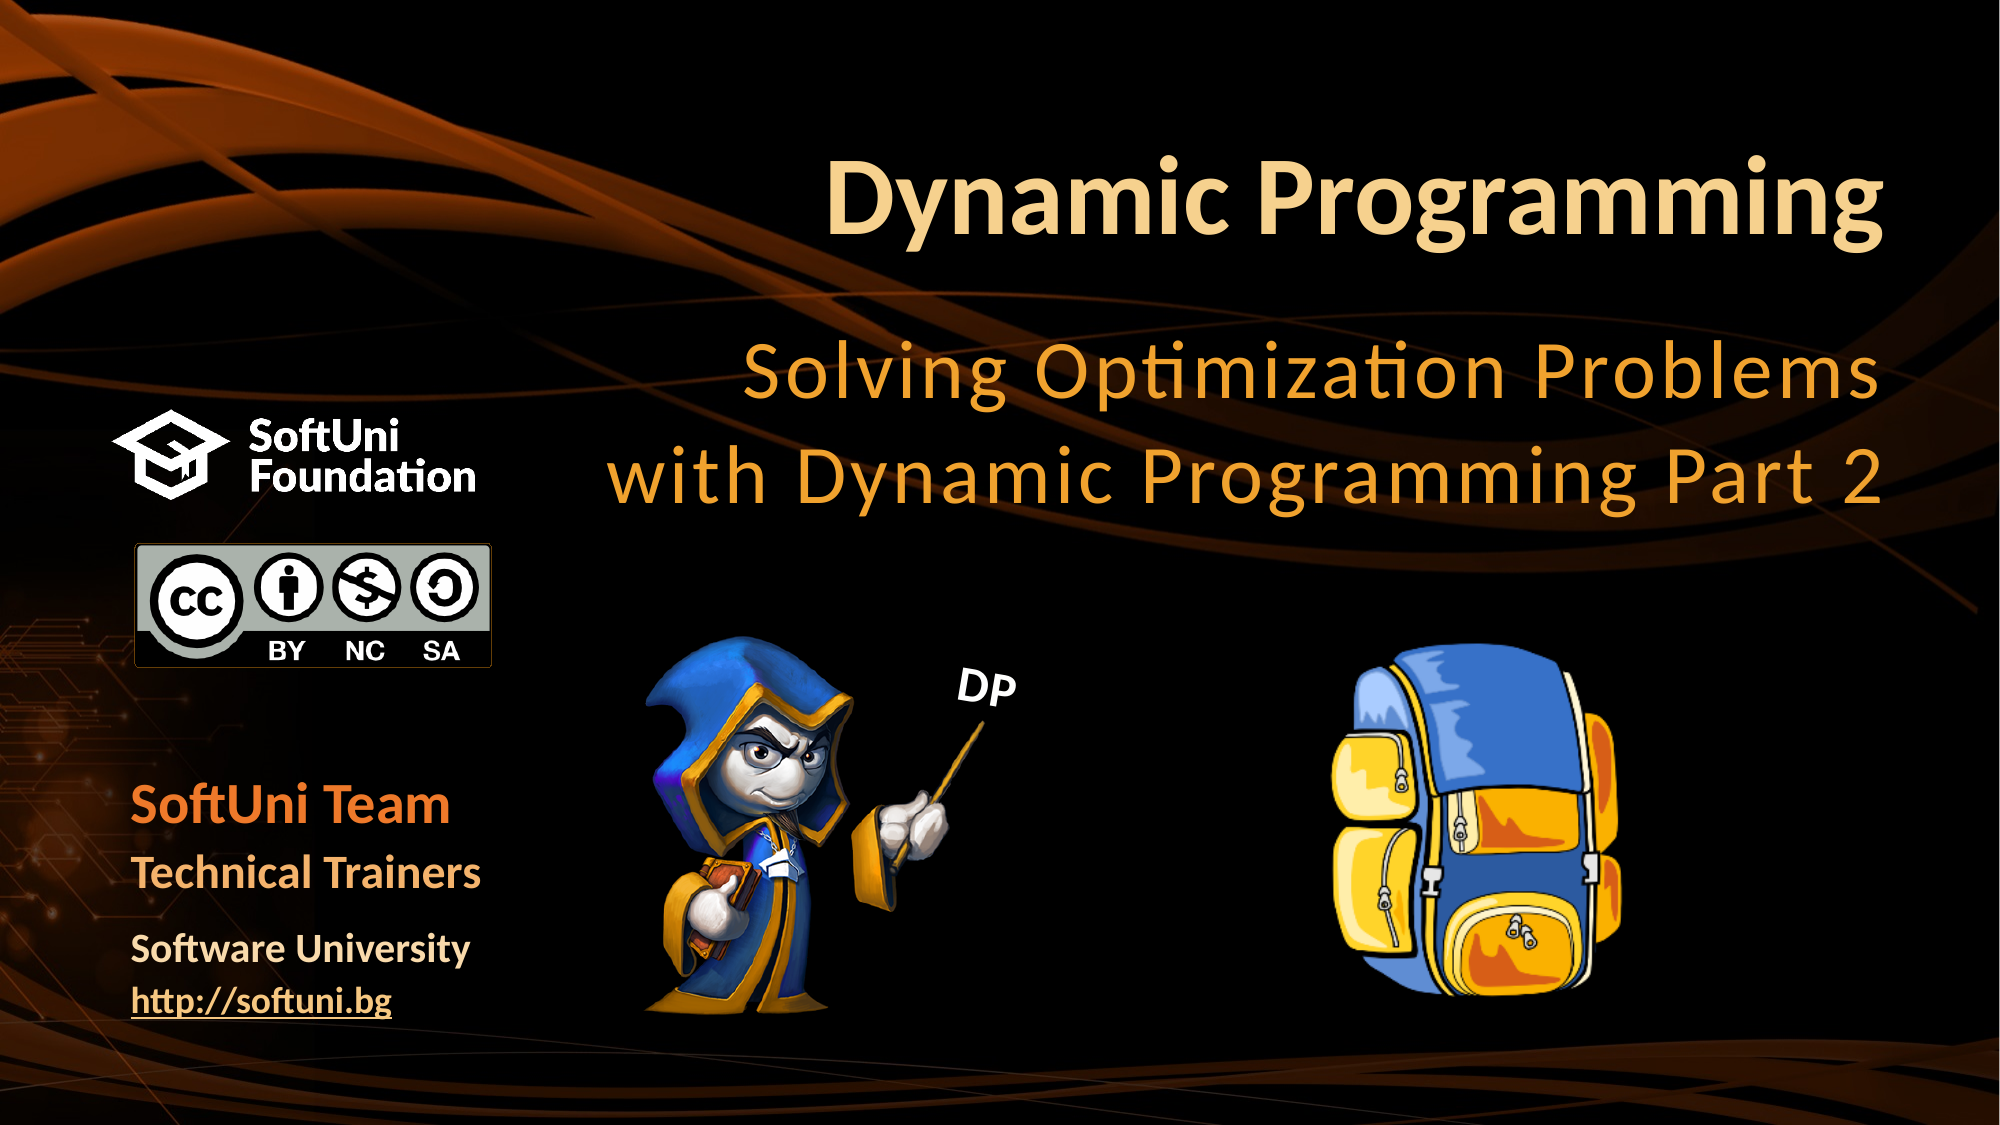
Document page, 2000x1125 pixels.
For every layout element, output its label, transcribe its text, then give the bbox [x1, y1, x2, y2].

text_box [134, 543, 492, 668]
text_box Technical Trainers [124, 831, 631, 905]
text_box SoftUni Team [124, 754, 631, 831]
text_box Software University [124, 914, 631, 970]
picture [0, 0, 2000, 1125]
text_box Solving Optimization Problems with Dynamic Programming Part 2 [574, 310, 1886, 569]
text_box DP [993, 657, 1037, 730]
text_box http://softuni.bg [124, 970, 633, 1025]
text_box Dynamic Programming [574, 109, 1886, 288]
